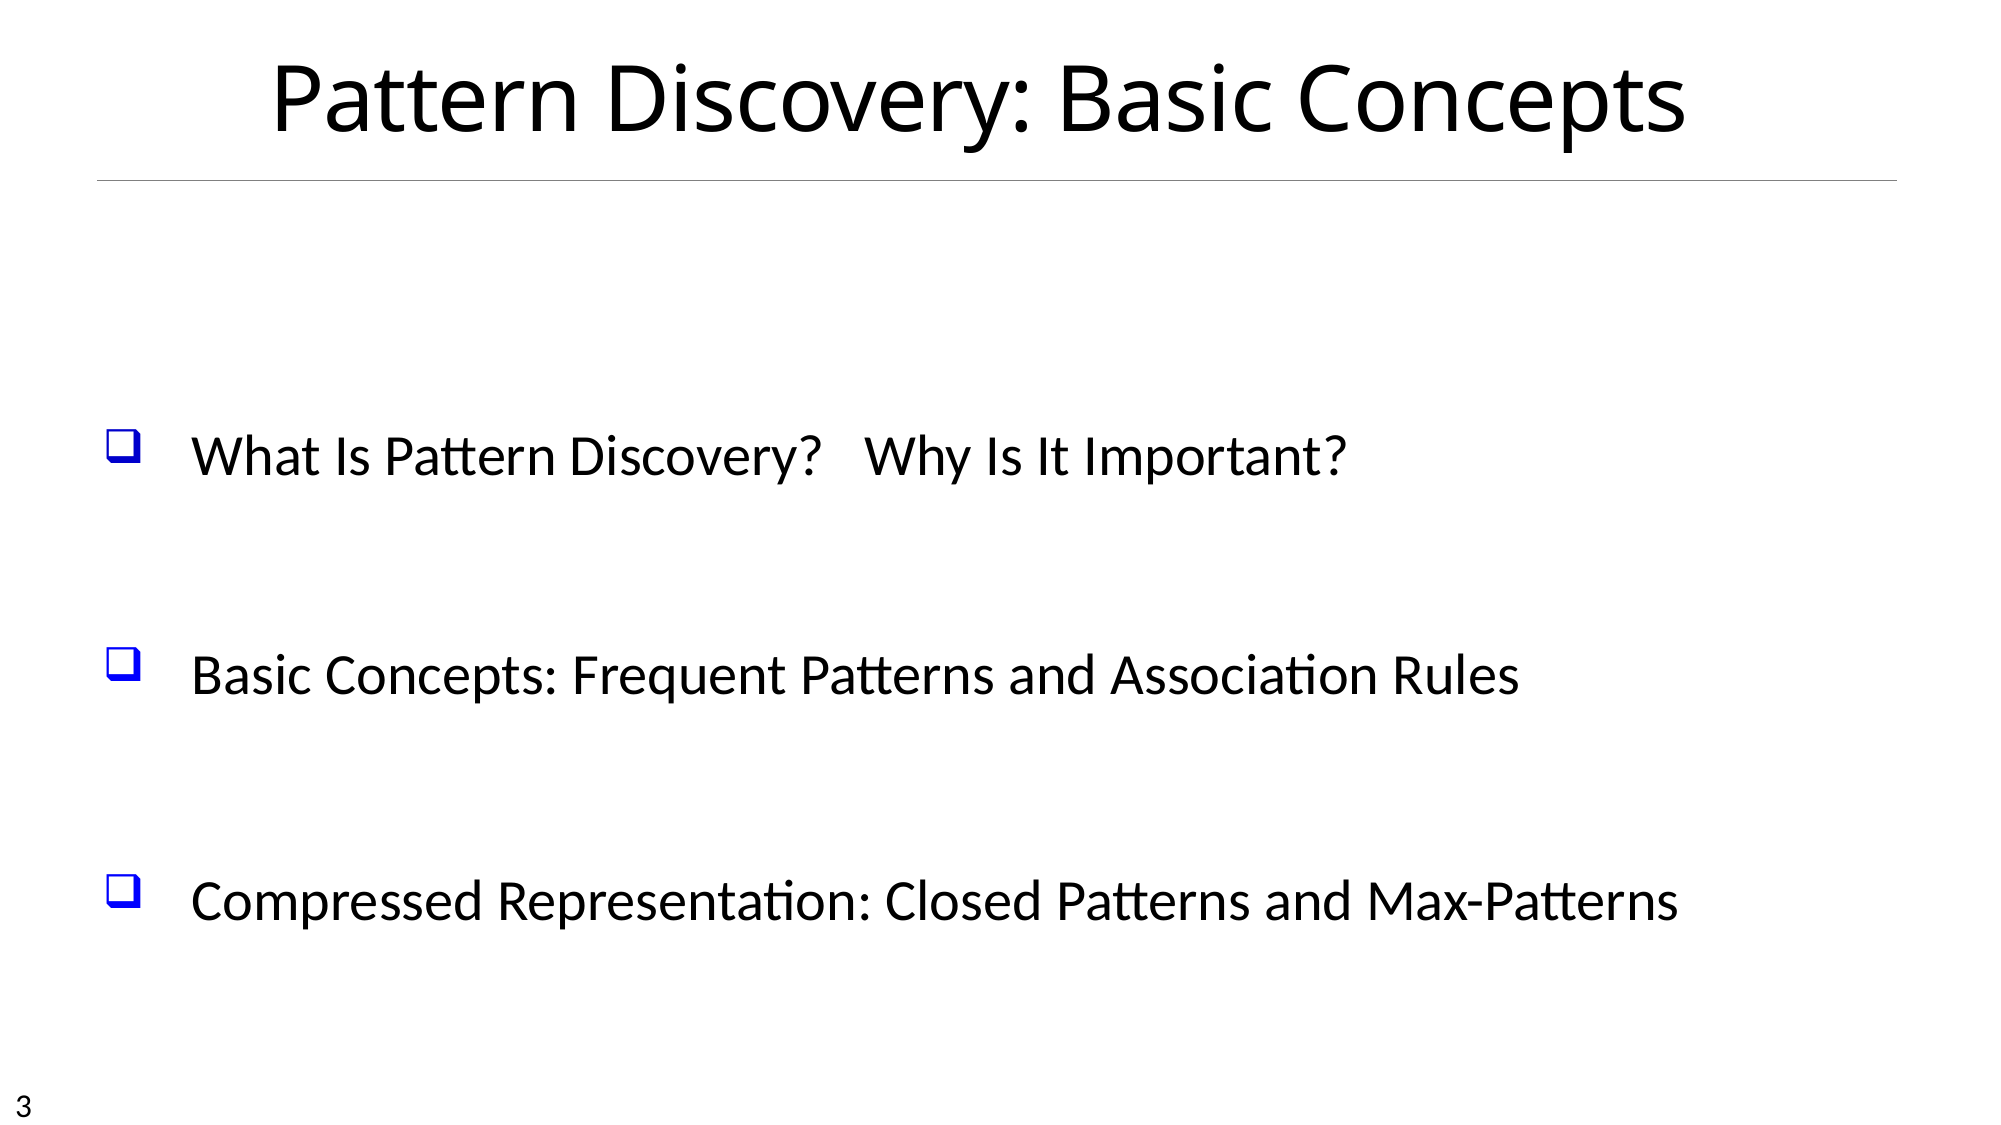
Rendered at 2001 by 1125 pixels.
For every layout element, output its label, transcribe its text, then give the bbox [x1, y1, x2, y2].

list What Is Pattern Discovery? Why Is It Important? Basic Concepts: Frequent Patterns and Association Rules Compressed Representation: Closed Patterns and Max-Patterns [87, 270, 1834, 929]
title Pattern Discovery: Basic Concepts [57, 36, 1923, 158]
